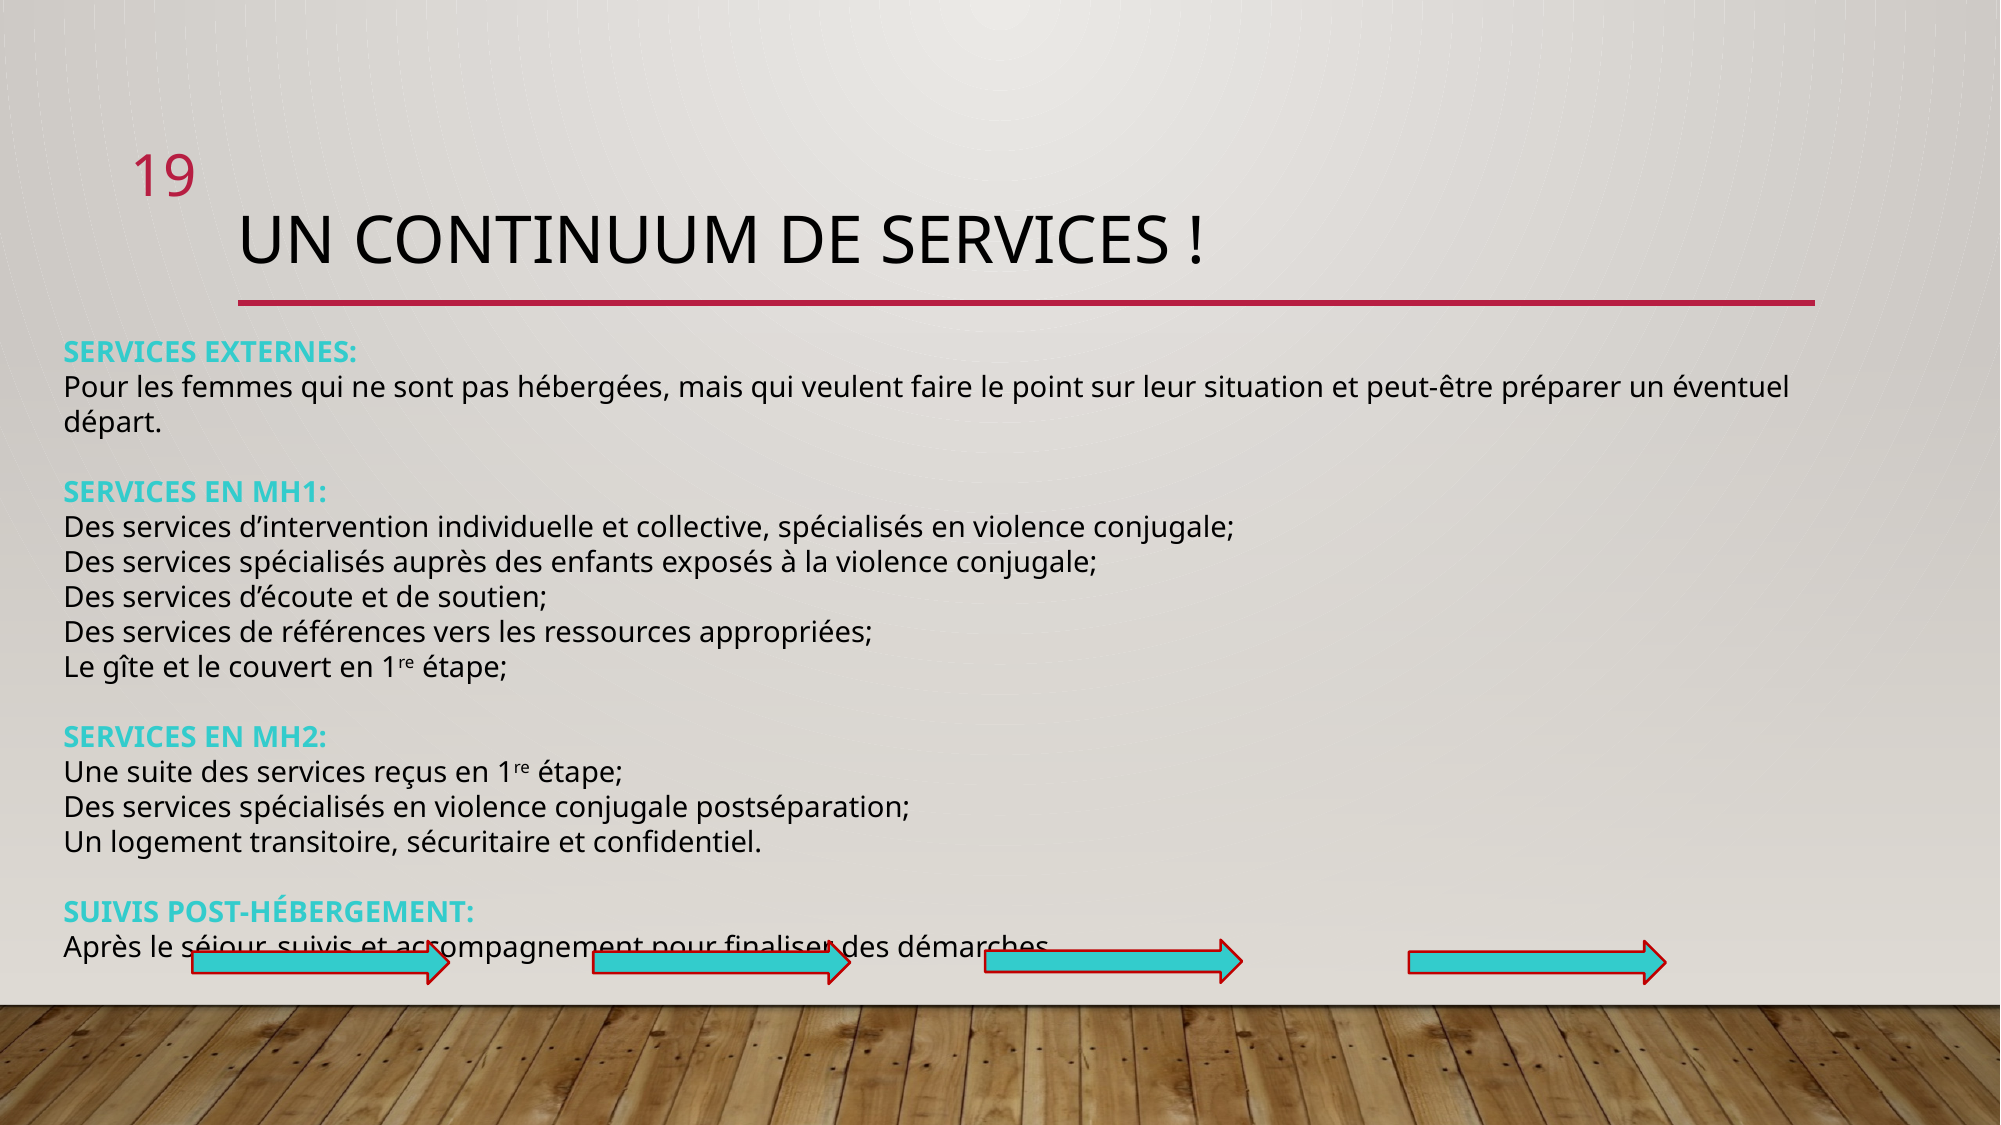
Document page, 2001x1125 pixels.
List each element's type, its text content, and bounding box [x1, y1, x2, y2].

text_box [983, 938, 1243, 984]
text_box [1407, 939, 1667, 986]
slide_number 19 [78, 131, 212, 214]
title Un continuum de services ! [222, 199, 1798, 287]
picture [0, 1005, 2000, 1125]
text_box SERVICES EXTERNES: Pour les femmes qui ne sont pas hébergées, mais qui veulent faire le point sur leur situation et peut-être préparer un éventuel départ. SERVICES EN MH1: Des services d’intervention individuelle et collective, spécialisés en violence conjugale; Des services spécialisés auprès des enfants exposés à la violence conjugale; Des services d’écoute et de soutien; Des services de références vers les ressources appropriées; Le gîte et le couvert en 1re étape; SERVICES EN MH2: Une suite des services reçus en 1re étape; Des services spécialisés en violence conjugale postséparation; Un logement transitoire, sécuritaire et confidentiel. SUIVIS POST-HÉBERGEMENT: Après le séjour, suivis et accompagnement pour finaliser des démarches. [48, 326, 1892, 1051]
text_box [191, 939, 451, 986]
text_box [591, 939, 852, 986]
